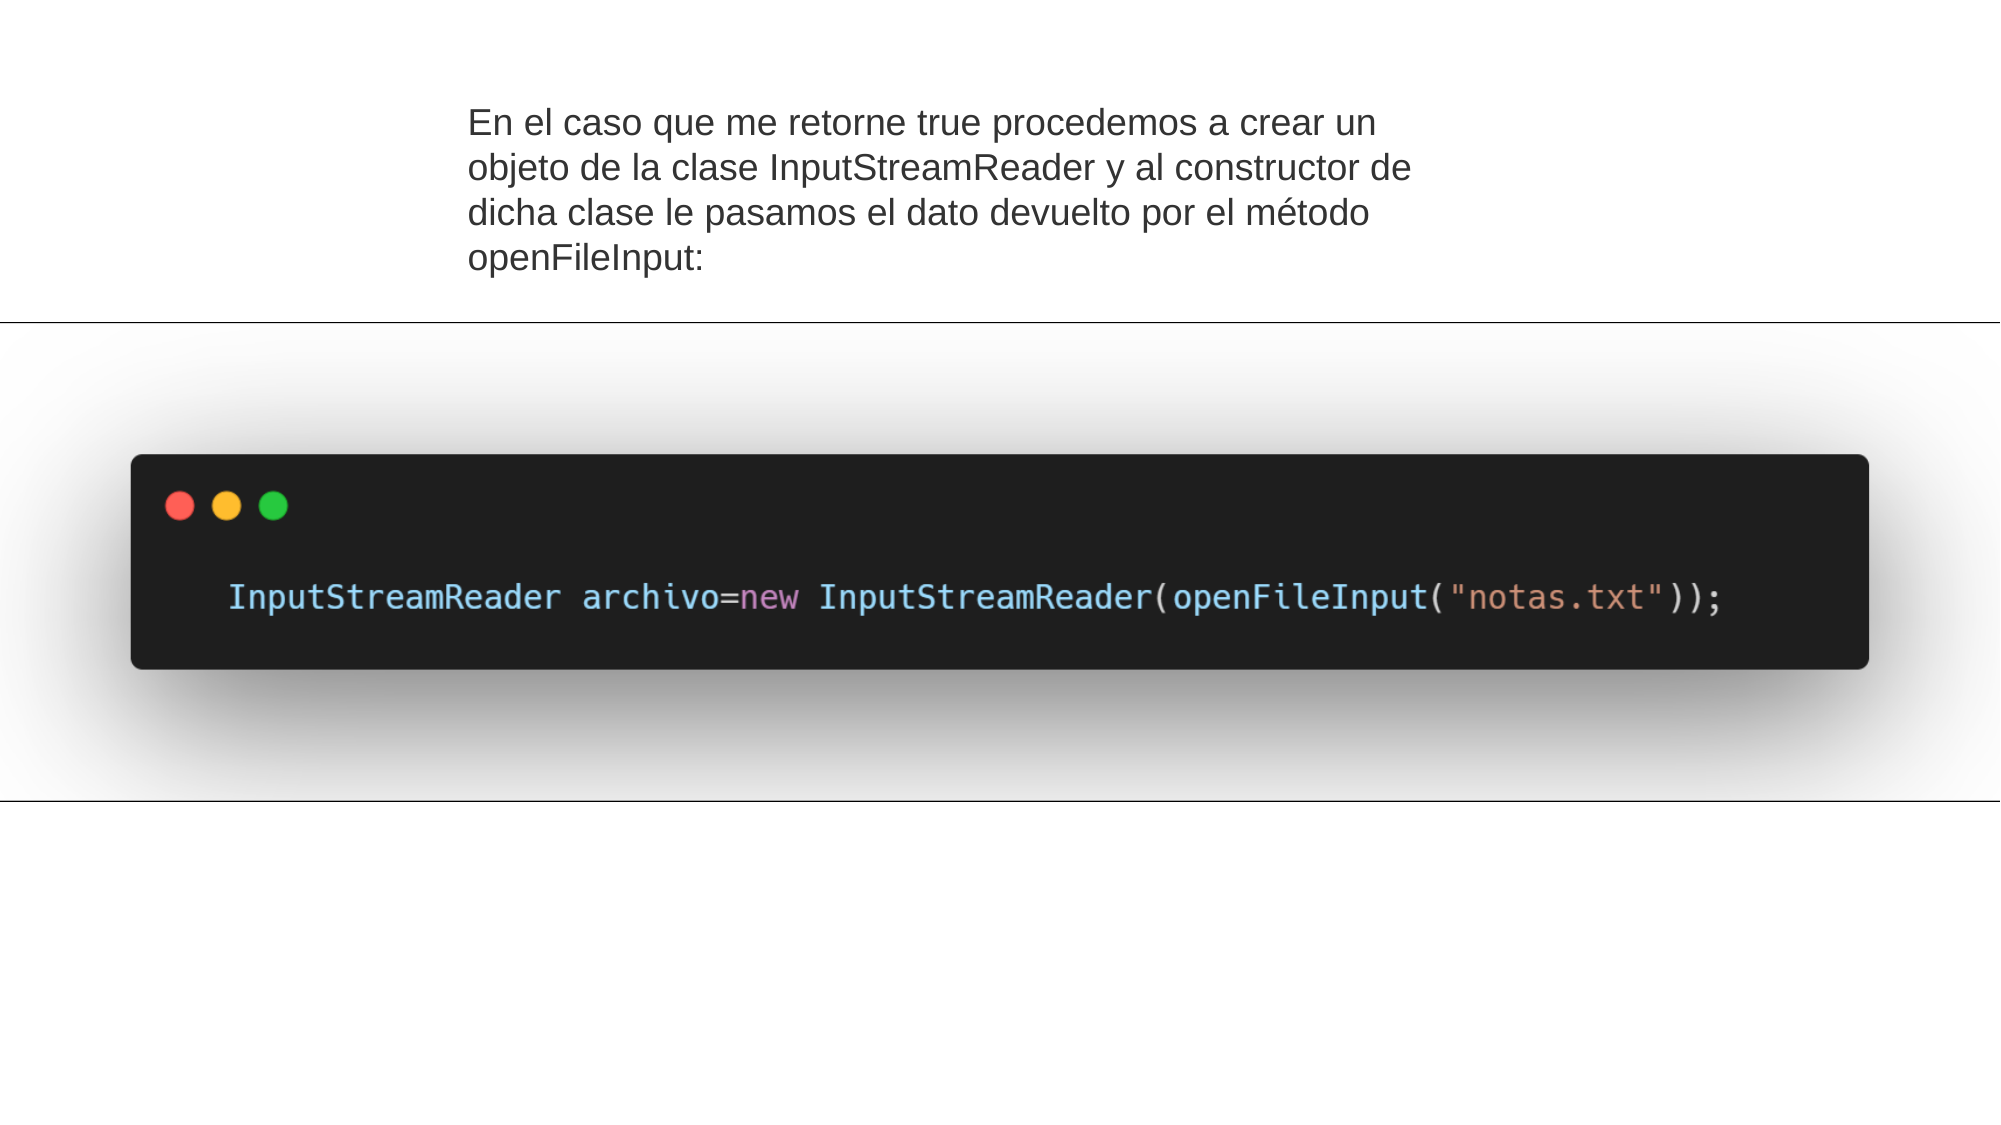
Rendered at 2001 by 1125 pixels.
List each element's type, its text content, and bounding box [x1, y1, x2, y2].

picture [0, 322, 2000, 803]
text_box En el caso que me retorne true procedemos a crear un objeto de la clase InputStreamReader y al constructor de dicha clase le pasamos el dato devuelto por el método openFileInput: [452, 90, 1453, 286]
